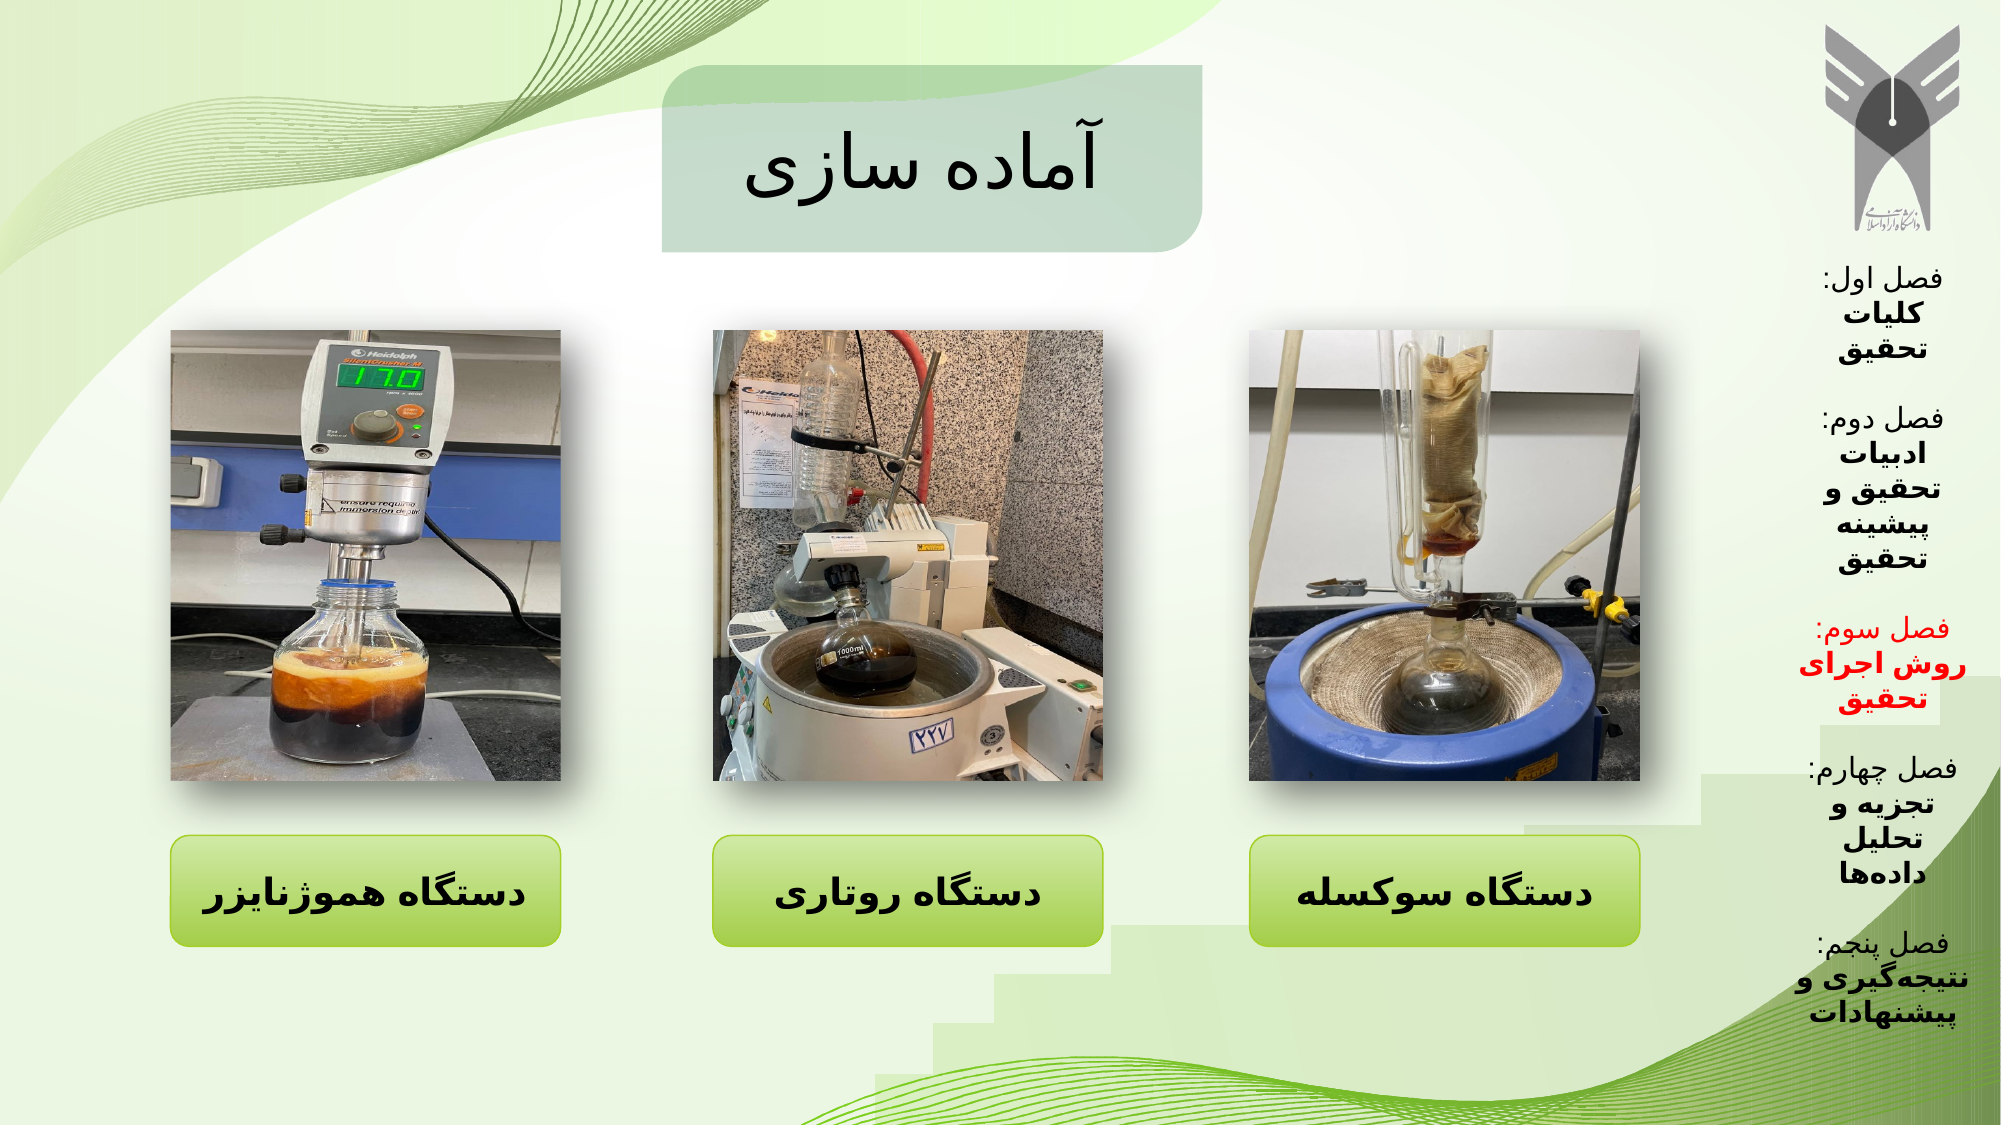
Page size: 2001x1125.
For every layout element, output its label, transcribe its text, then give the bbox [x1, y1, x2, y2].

picture [170, 330, 561, 781]
picture [1822, 24, 1961, 231]
text_box دستگاه هموژنايزر [169, 834, 562, 948]
picture [1249, 330, 1640, 781]
text_box آماده سازی [661, 64, 1203, 253]
picture [712, 330, 1104, 781]
text_box دستگاه روتاری [712, 834, 1104, 948]
text_box دستگاه سوکسله [1248, 834, 1641, 948]
text_box فصل اول: کلیات تحقیق فصل دوم: ادبیات تحقیق و پیشینه تحقیق فصل سوم: روش اجرای تحقیق فصل چهارم: تجزیه و تحلیل داده‌ها فصل پنجم: نتیجه‌گیری و پیشنهادات [1779, 252, 1987, 1037]
